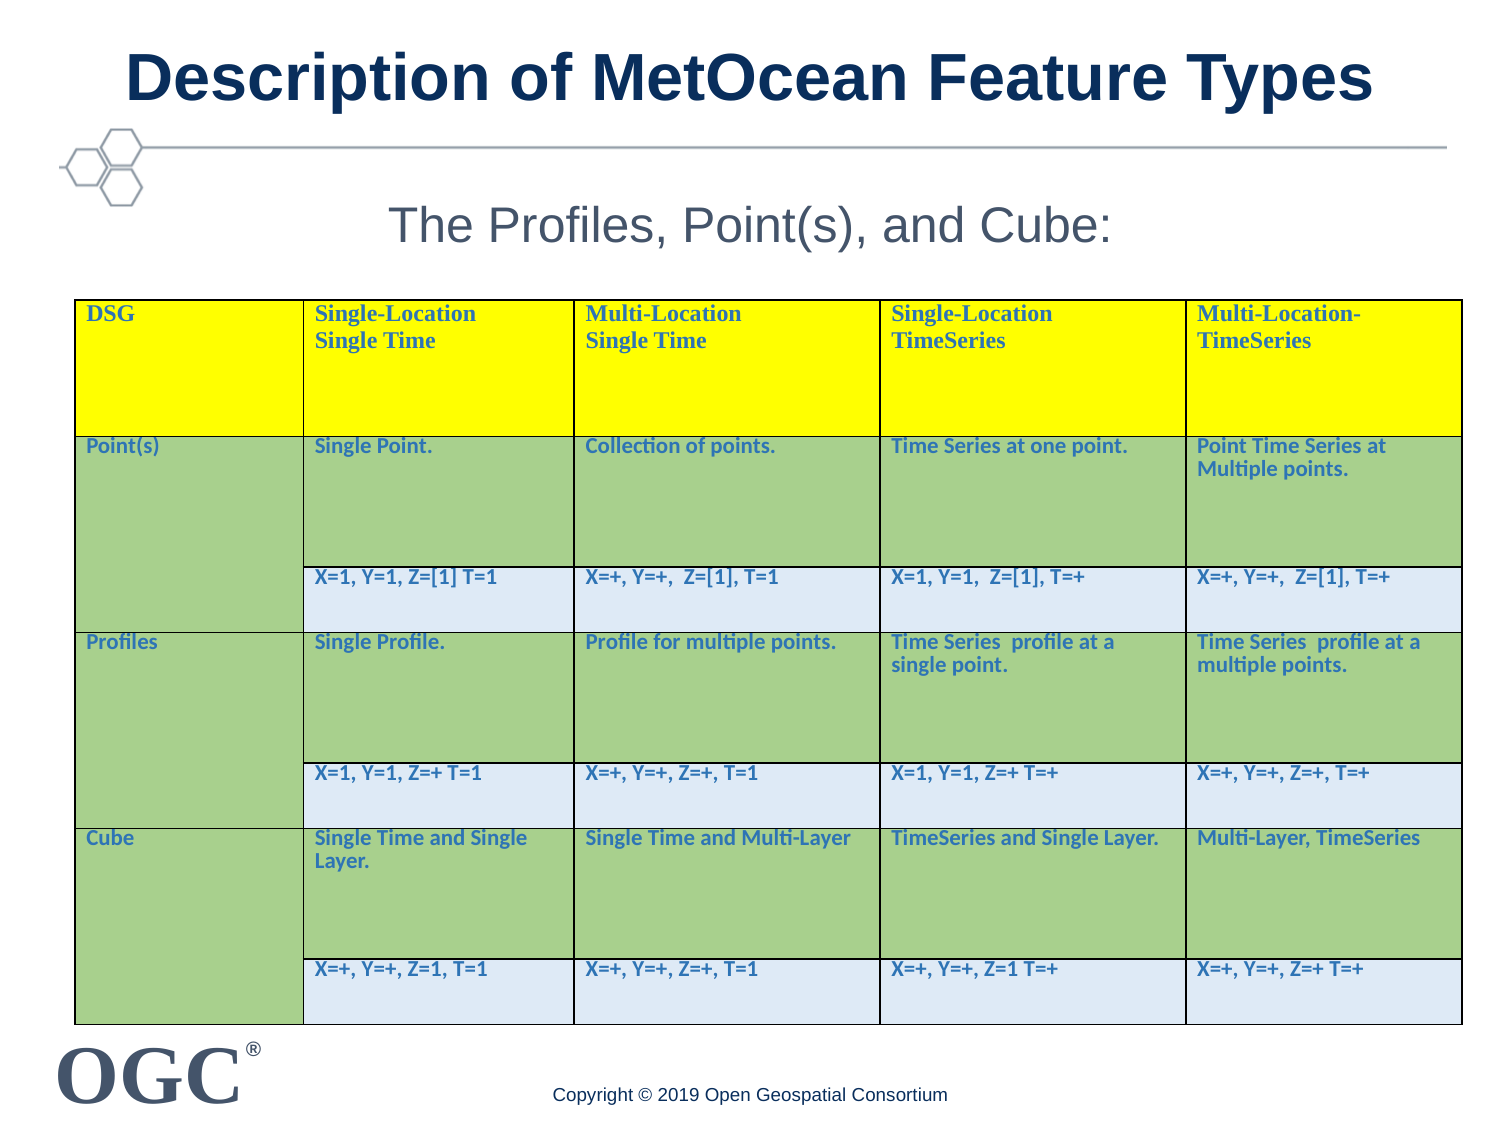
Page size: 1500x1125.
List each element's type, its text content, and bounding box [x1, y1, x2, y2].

table_cell Single Time and Single Layer. [304, 829, 573, 958]
table_header Single-Location Single Time [304, 301, 573, 436]
table_cell Time Series profile at a single point. [881, 633, 1185, 762]
table_cell Single Time and Multi-Layer [575, 829, 879, 958]
table_cell Single Profile. [304, 633, 573, 762]
table_cell X=1, Y=1, Z=[1] T=1 [304, 568, 573, 632]
table_header DSG [76, 301, 303, 436]
table_cell Single Point. [304, 437, 573, 566]
table_header Multi-Location Single Time [575, 301, 879, 436]
table_cell TimeSeries and Single Layer. [881, 829, 1185, 958]
table_header Single-Location TimeSeries [881, 301, 1185, 436]
list The Profiles, Point(s), and Cube: [56, 185, 1445, 1013]
table_cell Point(s) [76, 437, 303, 632]
table_cell X=+, Y=+, Z=+, T=1 [575, 960, 879, 1024]
table_cell Time Series at one point. [881, 437, 1185, 566]
table_cell X=1, Y=1, Z=+ T=1 [304, 764, 573, 828]
footer Copyright © 2019 Open Geospatial Consortium [487, 1074, 1013, 1113]
table_cell X=+, Y=+, Z=1, T=1 [304, 960, 573, 1024]
table_cell Multi-Layer, TimeSeries [1187, 829, 1461, 958]
table_cell Profile for multiple points. [575, 633, 879, 762]
table_cell Time Series profile at a multiple points. [1187, 633, 1461, 762]
picture [59, 136, 1447, 208]
table_cell Collection of points. [575, 437, 879, 566]
table_cell X=+, Y=+, Z=+ T=+ [1187, 960, 1461, 1024]
table_cell X=1, Y=1, Z=[1], T=+ [881, 568, 1185, 632]
table_cell X=+, Y=+, Z=[1], T=1 [575, 568, 879, 632]
table_cell X=+, Y=+, Z=1 T=+ [881, 960, 1185, 1024]
table_cell Point Time Series at Multiple points. [1187, 437, 1461, 566]
table_cell X=+, Y=+, Z=[1], T=+ [1187, 568, 1461, 632]
table_header Multi-Location-TimeSeries [1187, 301, 1461, 436]
table_cell X=+, Y=+, Z=+, T=1 [575, 764, 879, 828]
table_cell Cube [76, 829, 303, 1024]
table_cell Profiles [76, 633, 303, 828]
table_cell X=1, Y=1, Z=+ T=+ [881, 764, 1185, 828]
title Description of MetOcean Feature Types [37, 22, 1463, 136]
table_cell X=+, Y=+, Z=+, T=+ [1187, 764, 1461, 828]
